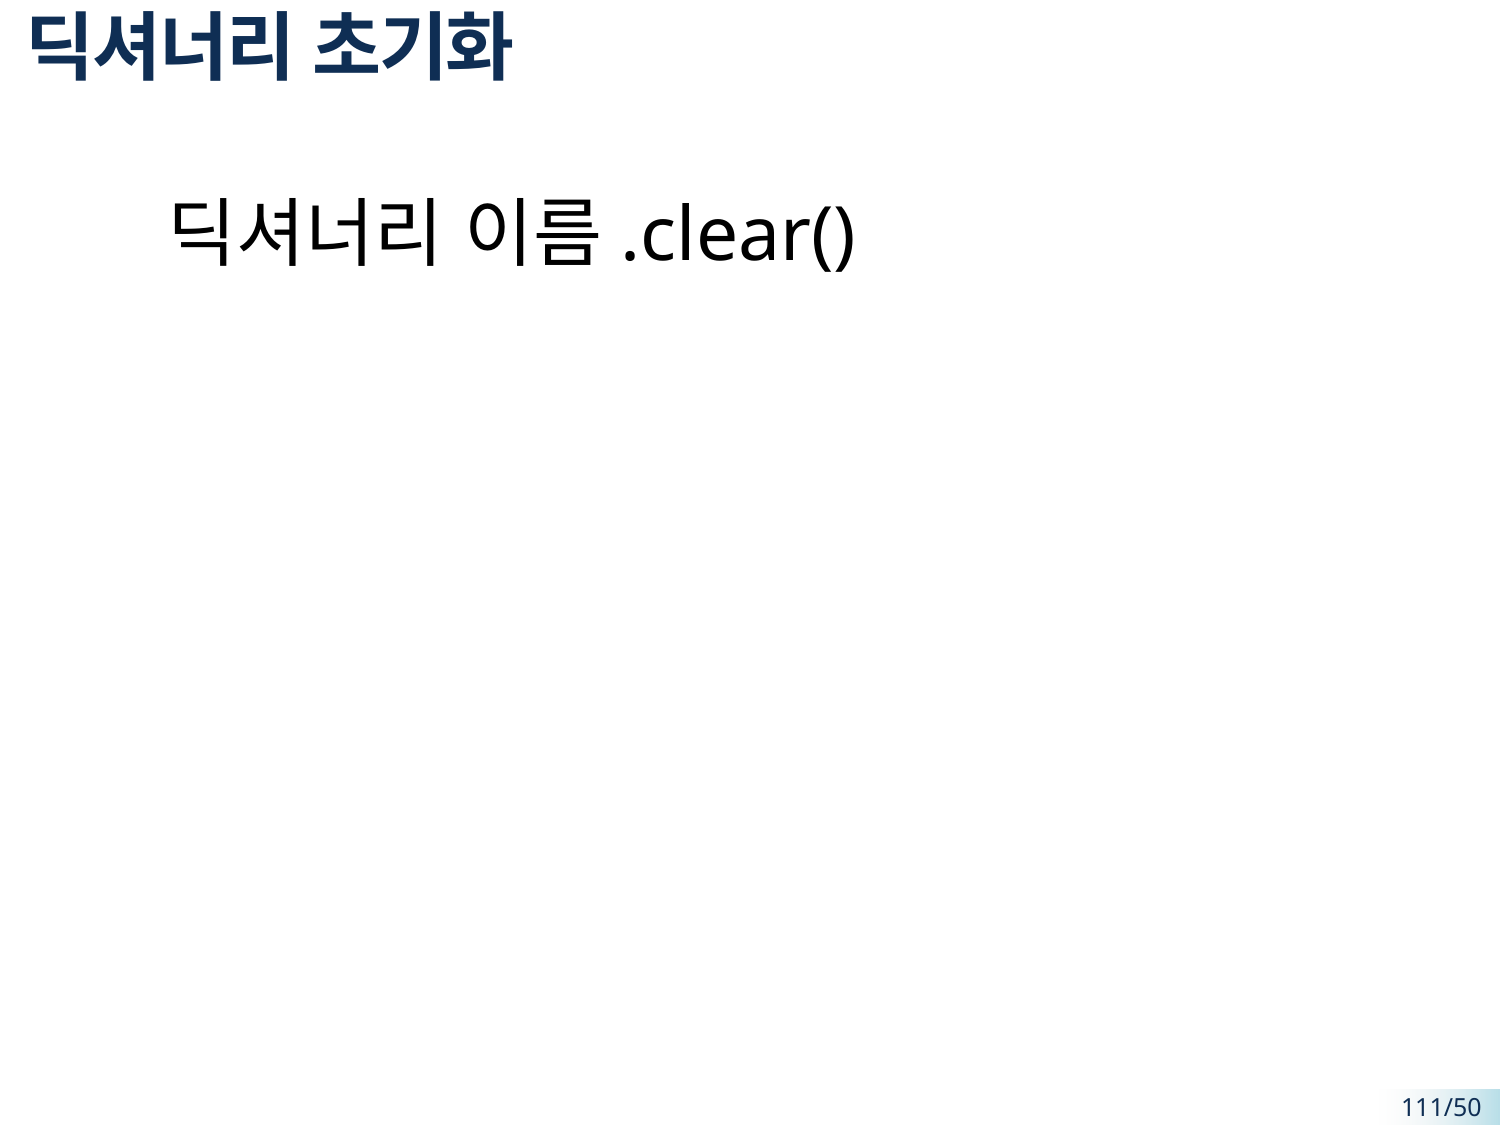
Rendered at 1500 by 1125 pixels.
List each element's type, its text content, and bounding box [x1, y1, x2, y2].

title 딕셔너리 초기화 [10, 5, 1288, 84]
text_box 딕셔너리 이름.clear() [153, 178, 872, 284]
